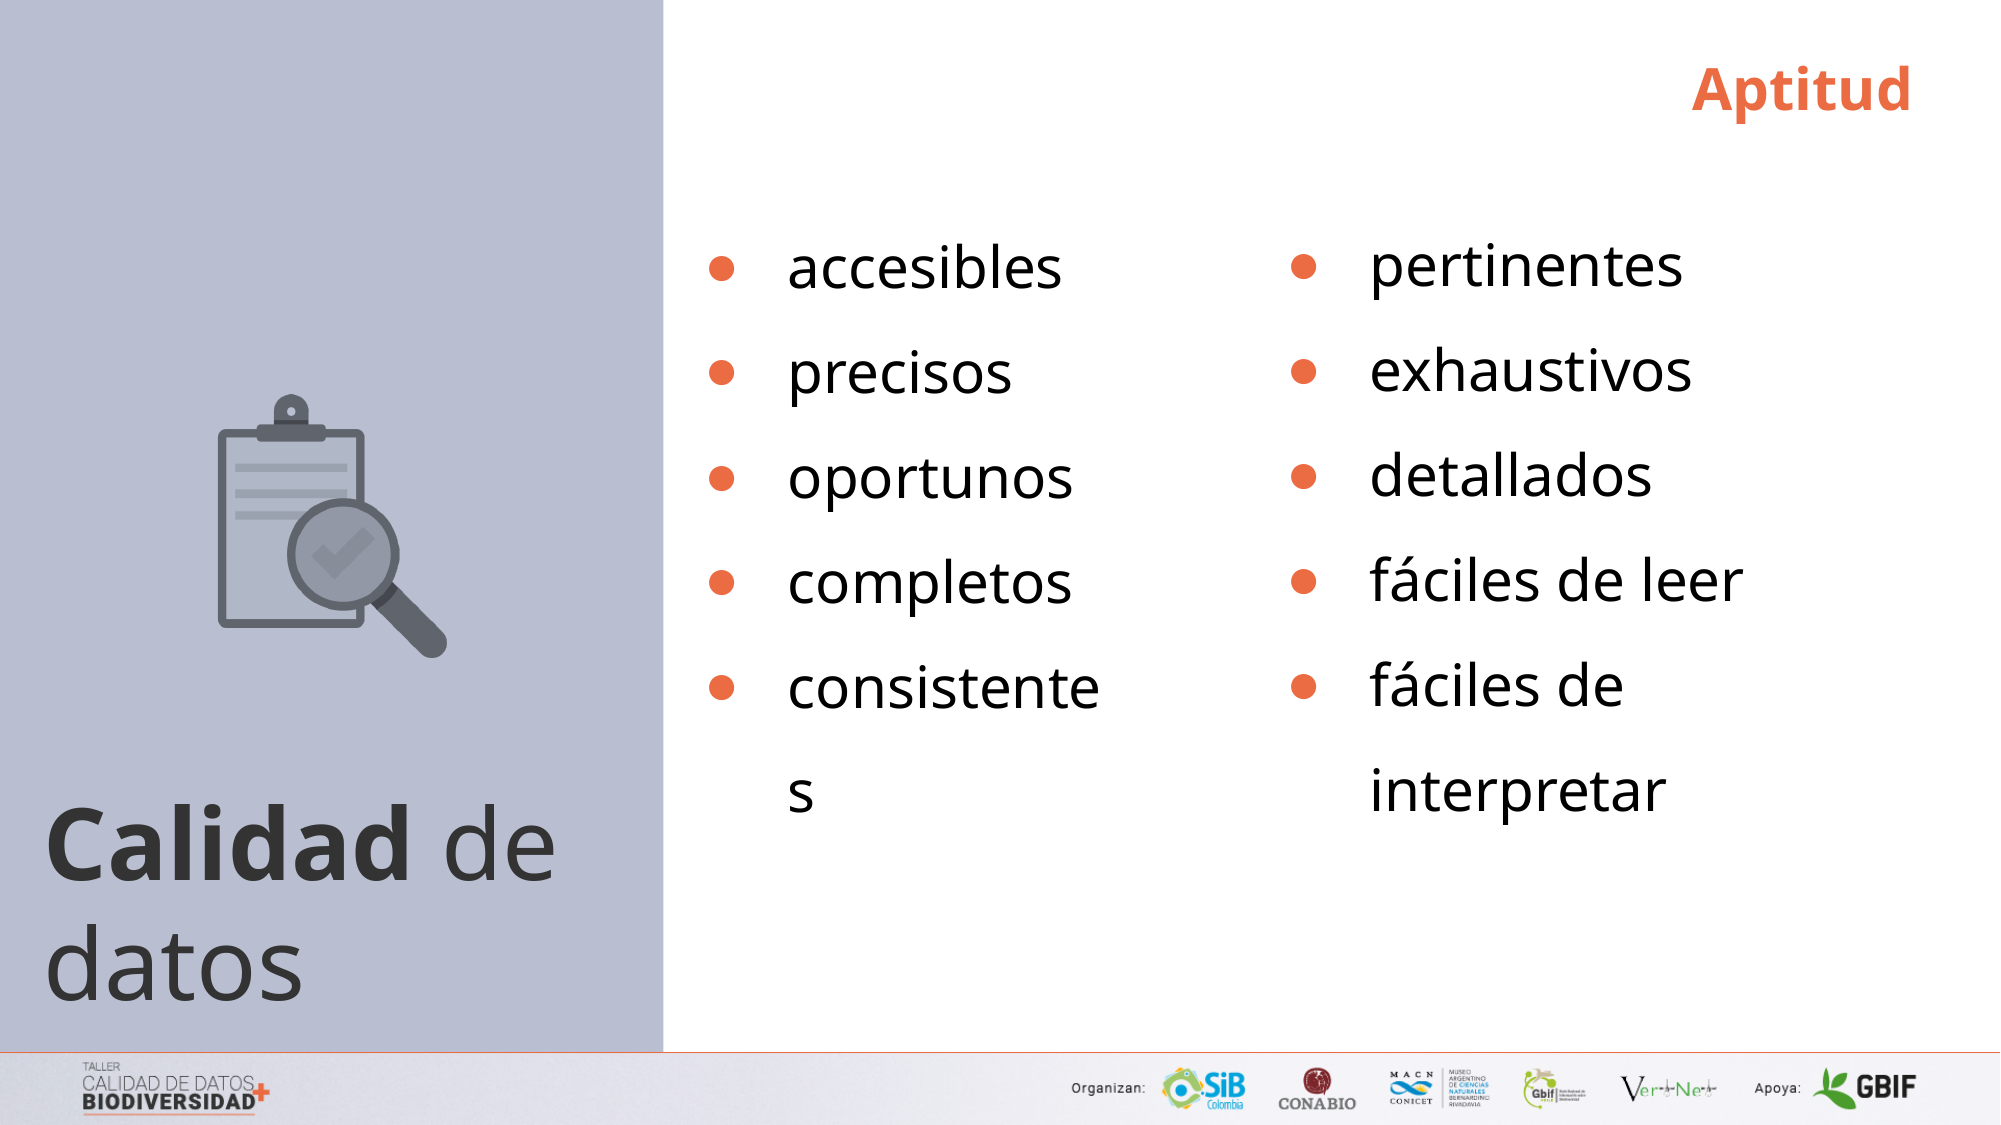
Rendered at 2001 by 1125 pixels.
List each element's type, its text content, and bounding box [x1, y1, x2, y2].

text_box [0, 0, 664, 1050]
text_box accesibles precisos oportunos completos consistentes [667, 201, 1137, 818]
picture [0, 1051, 2000, 1125]
text_box pertinentes exhaustivos detallados fáciles de leer fáciles de interpretar [1249, 200, 1933, 817]
picture [199, 394, 464, 658]
text_box Aptitud [705, 31, 1933, 157]
text_box Calidad de datos [28, 772, 692, 1028]
